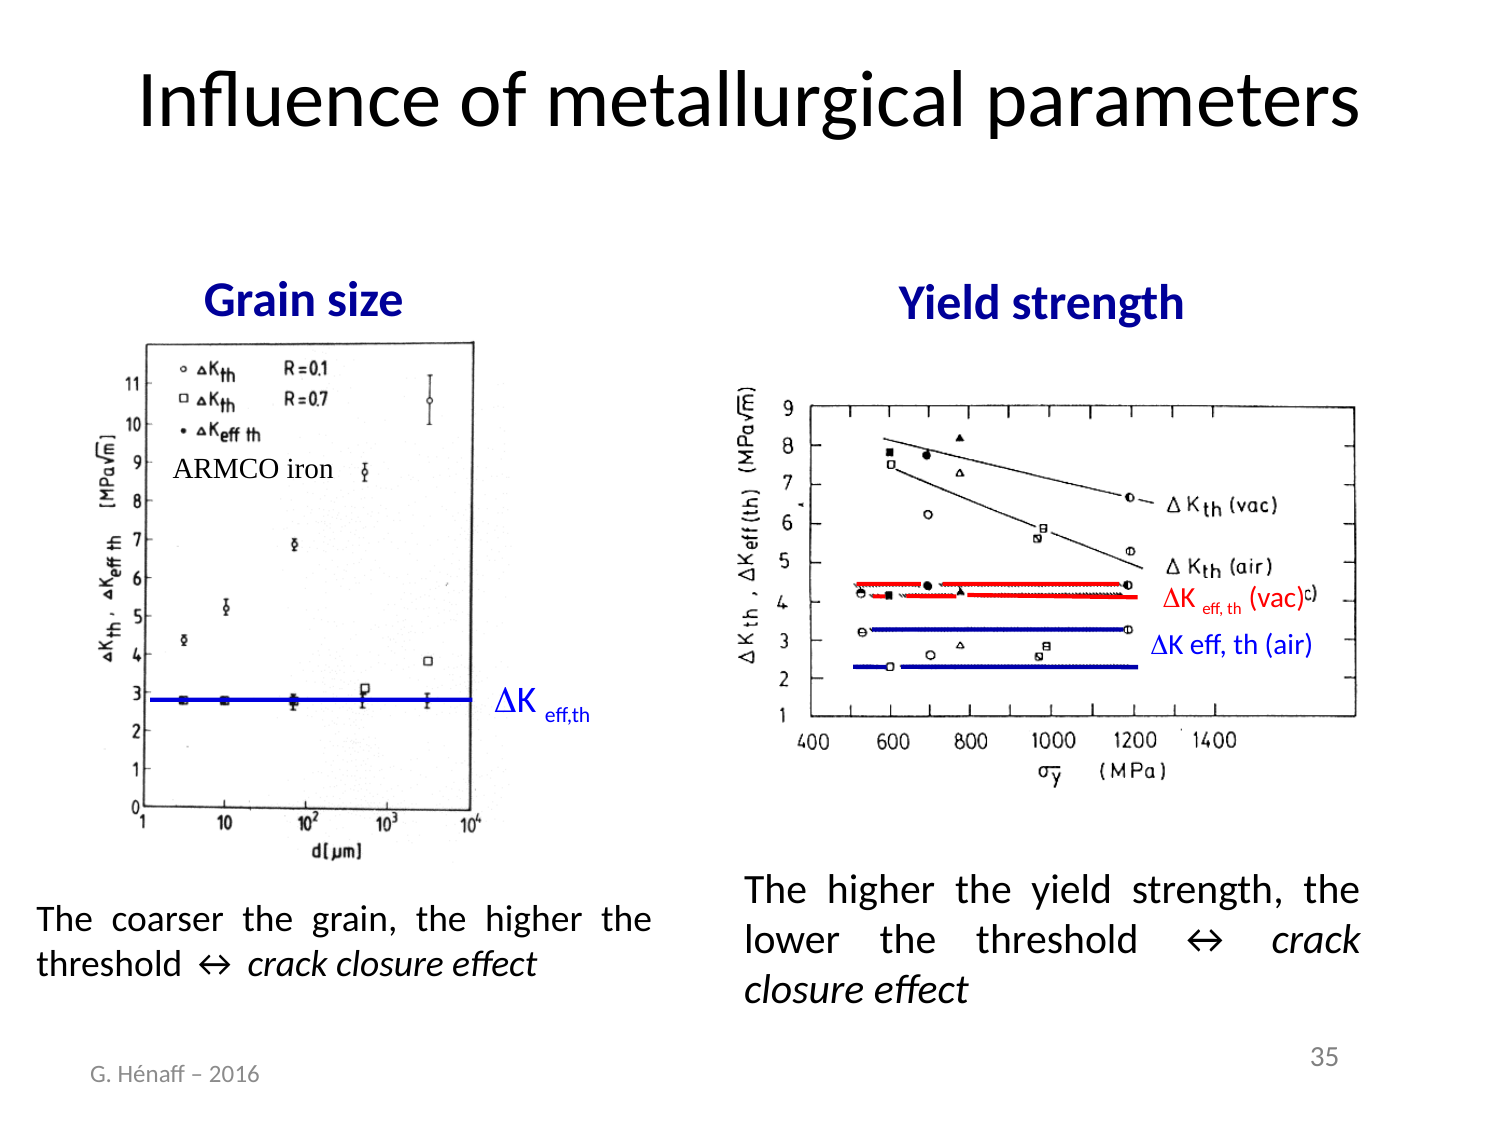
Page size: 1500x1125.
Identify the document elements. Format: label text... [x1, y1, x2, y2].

slide_number G. Hénaff – 2016 [75, 1042, 425, 1103]
text_box The higher the yield strength, the lower the threshold ↔ crack closure effect [729, 854, 1376, 1019]
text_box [719, 260, 1380, 792]
text_box The coarser the grain, the higher the threshold ↔ crack closure effect [21, 886, 668, 991]
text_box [66, 258, 595, 866]
title Influence of metallurgical parameters [75, 0, 1425, 188]
